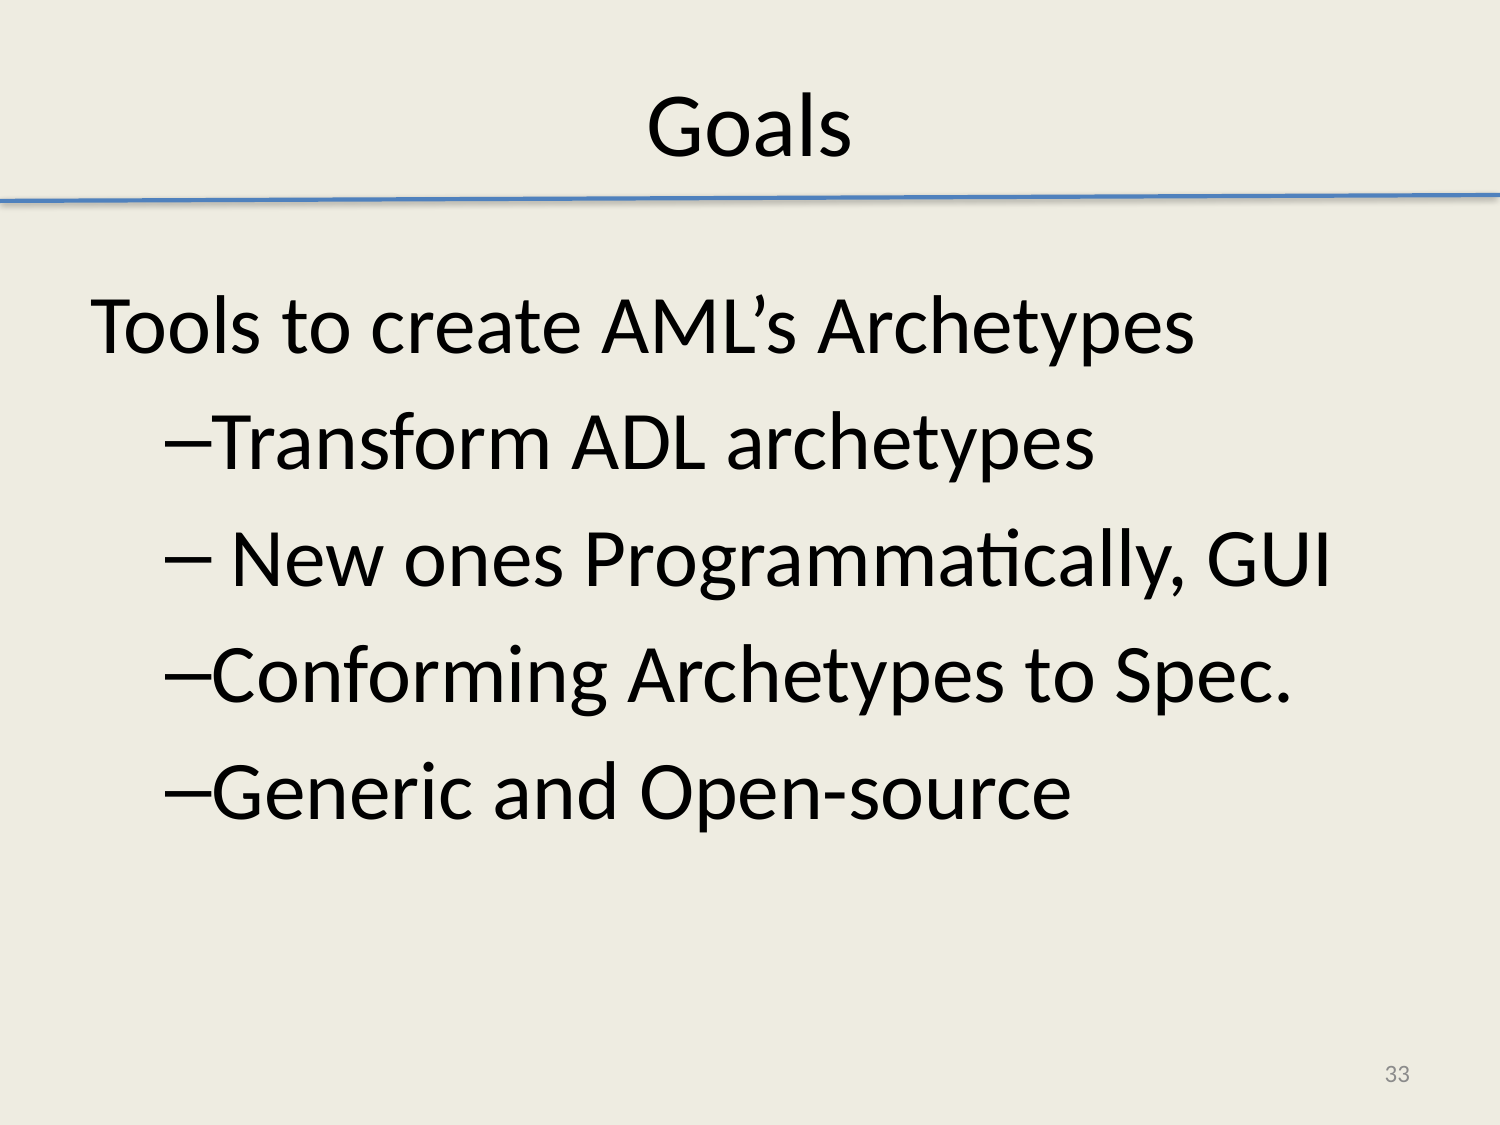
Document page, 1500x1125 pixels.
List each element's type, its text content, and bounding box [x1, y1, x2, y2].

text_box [0, 194, 1500, 202]
slide_number 33 [1074, 1042, 1425, 1103]
list Tools to create AML’s Archetypes Transform ADL archetypes New ones Programmatically, GUI Conforming Archetypes to Spec. Generic and Open-source [75, 262, 1425, 1005]
text_box Goals [74, 45, 1425, 193]
